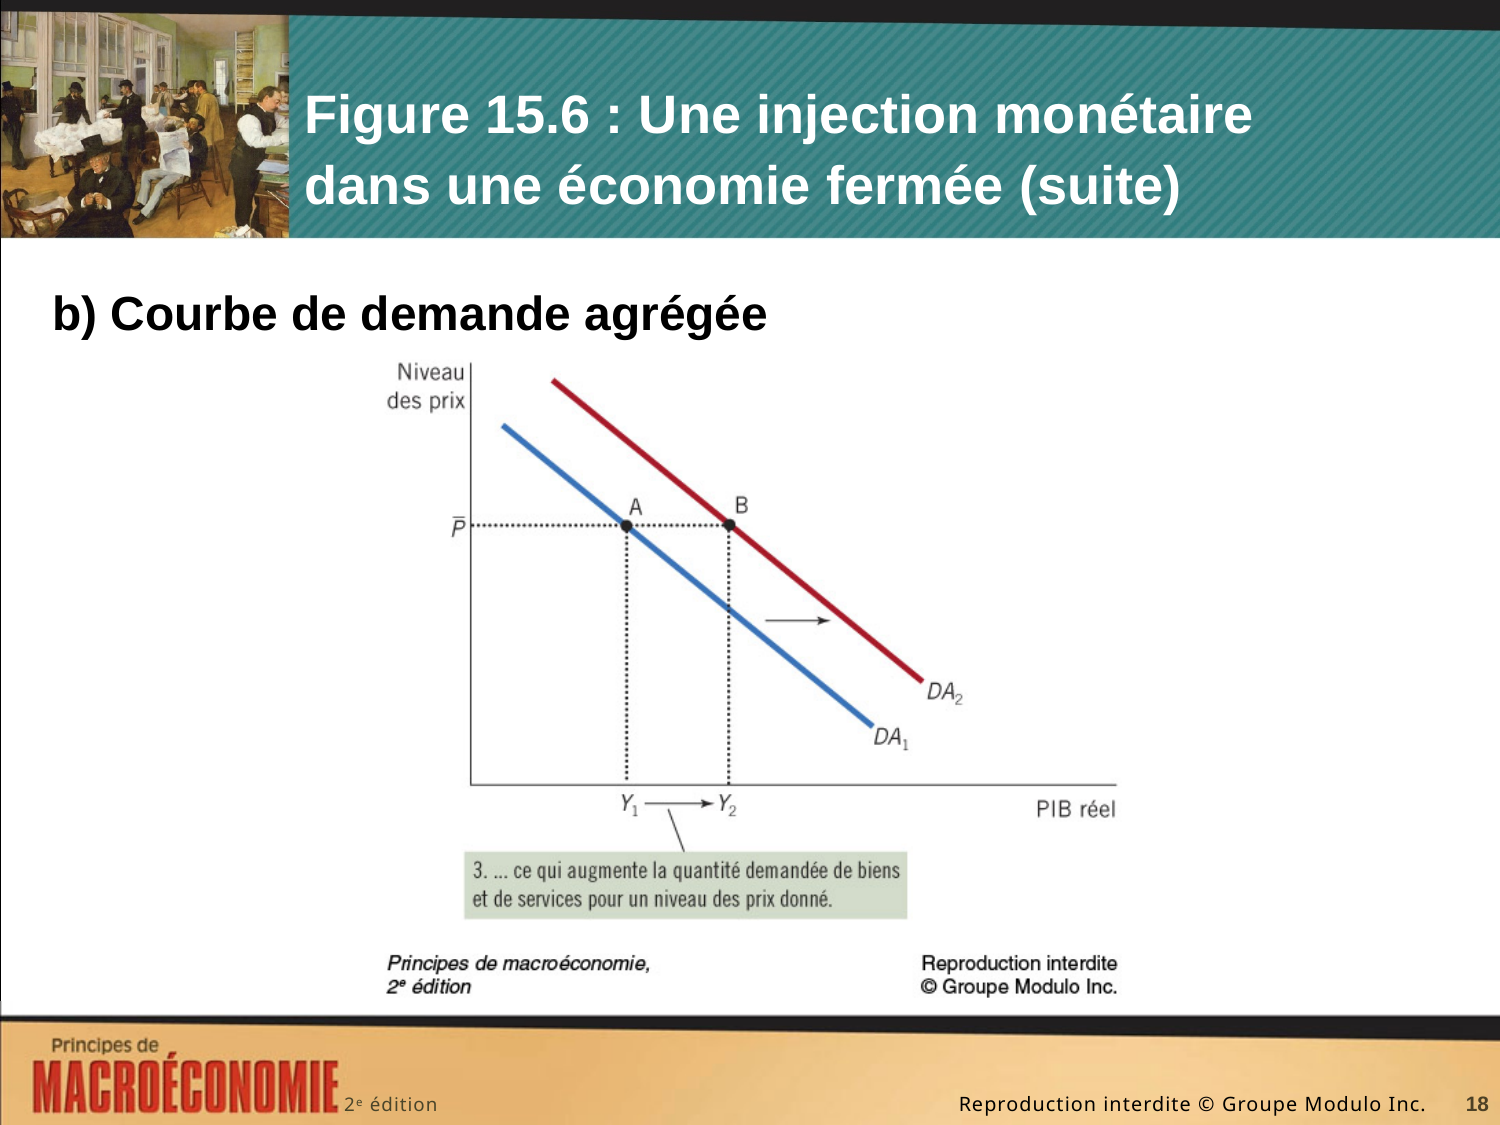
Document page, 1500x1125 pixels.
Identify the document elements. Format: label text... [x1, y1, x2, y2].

picture [0, 0, 1500, 1125]
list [112, 349, 1395, 1013]
text_box b) Courbe de demande agrégée [37, 275, 800, 348]
slide_number 18 [1417, 1070, 1489, 1125]
title Figure 15.6 : Une injection monétaire dans une économie fermée (suite) [304, 32, 1431, 223]
picture [1412, 1102, 1417, 1110]
